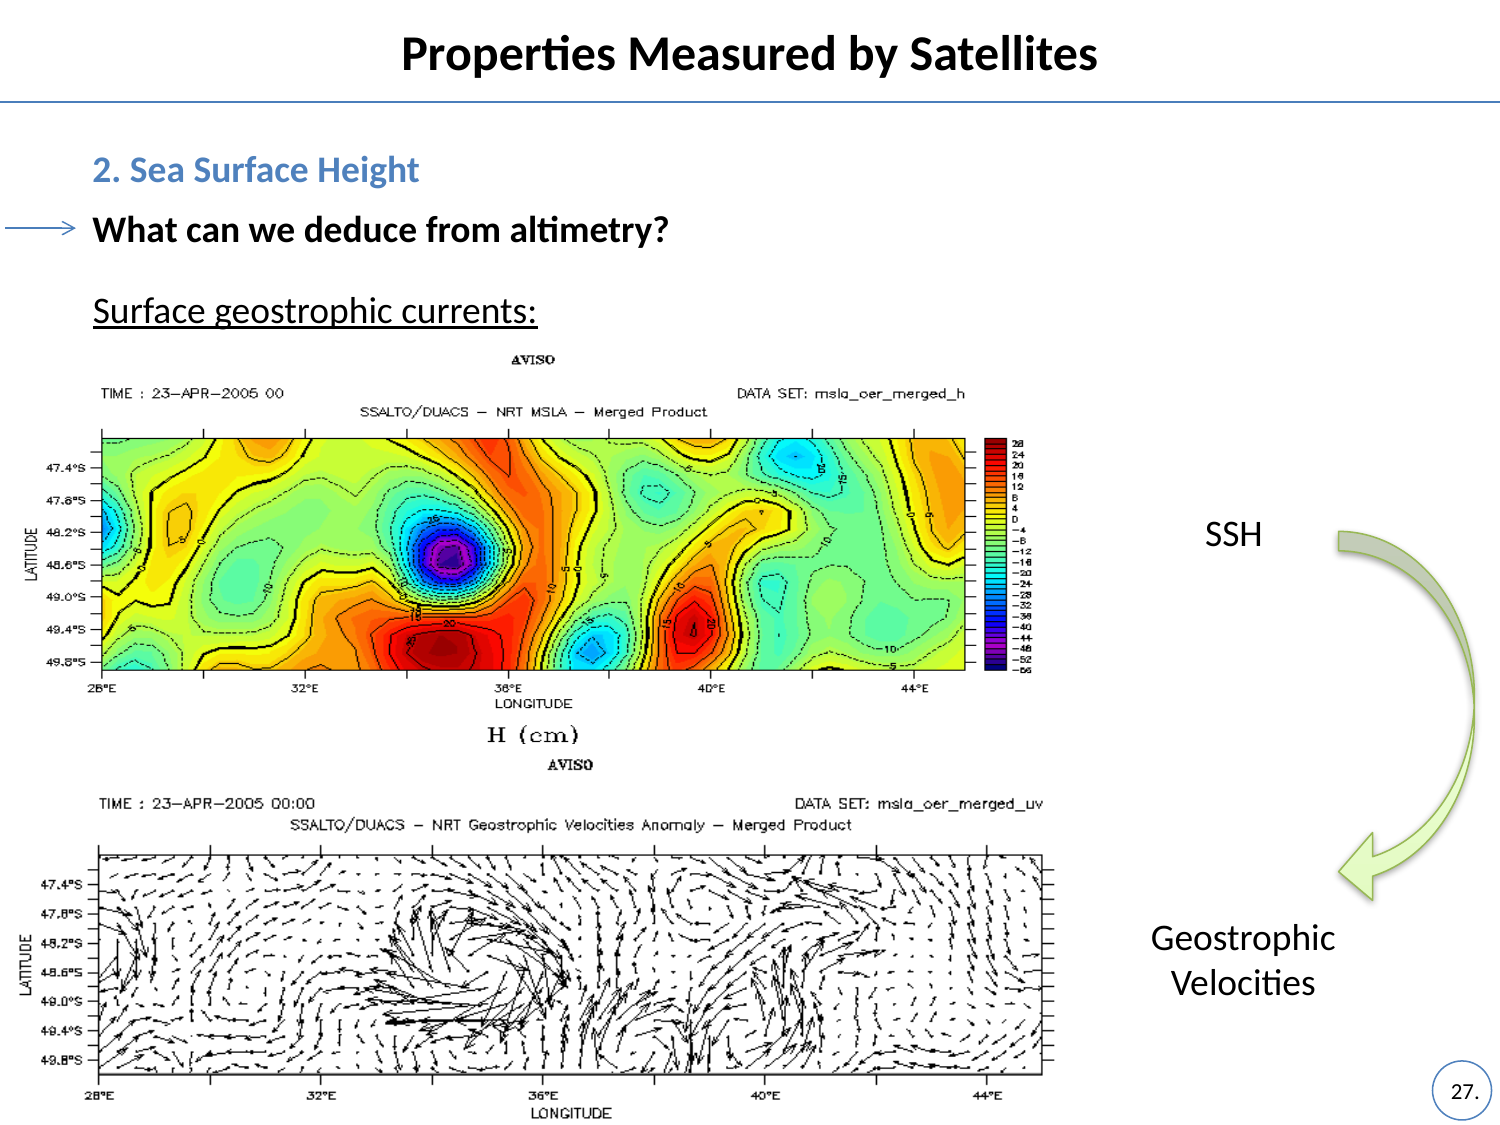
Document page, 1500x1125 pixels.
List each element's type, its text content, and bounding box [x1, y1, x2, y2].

text_box SSH [1190, 501, 1297, 561]
text_box What can we deduce from altimetry? [77, 197, 786, 258]
text_box [1438, 1058, 1486, 1069]
text_box 2. Sea Surface Height [77, 137, 740, 197]
text_box Geostrophic Velocities [1132, 905, 1385, 1011]
text_box 27. [1436, 1069, 1500, 1112]
text_box Properties Measured by Satellites [0, 0, 1500, 101]
text_box [1337, 530, 1476, 902]
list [4, 343, 1046, 745]
text_box [1438, 1112, 1486, 1123]
text_box Surface geostrophic currents: [78, 278, 1492, 403]
text_box [1430, 1072, 1436, 1109]
picture [0, 746, 1128, 1125]
